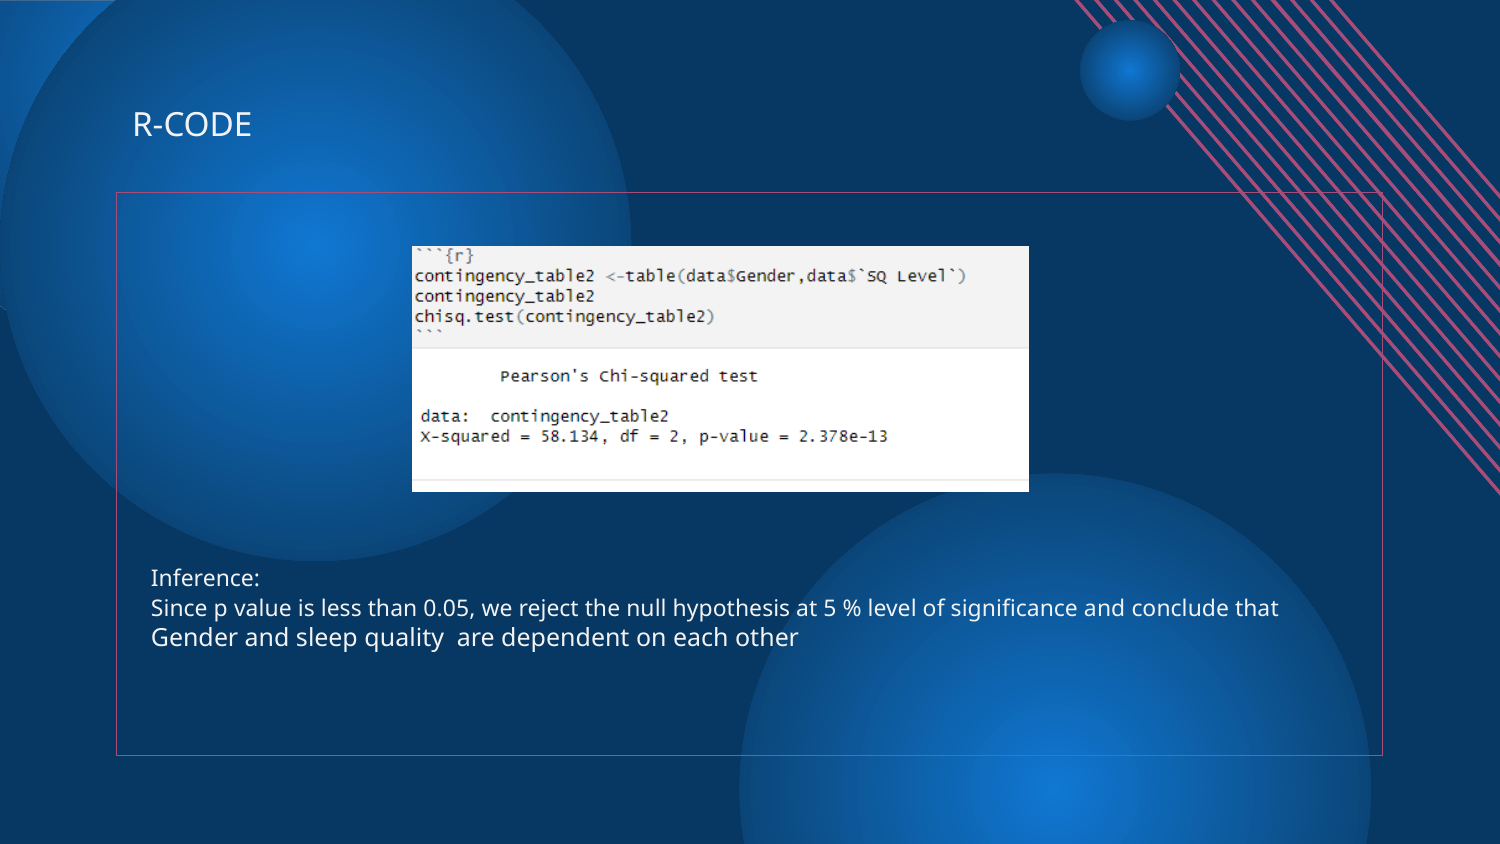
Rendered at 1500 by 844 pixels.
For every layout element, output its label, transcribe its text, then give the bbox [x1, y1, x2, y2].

list Inference: Since p value is less than 0.05, we reject the null hypothesis at 5 % level of significance and conclude that Gender and sleep quality are dependent on each other [116, 192, 1383, 756]
title R-CODE [116, 88, 1383, 183]
picture [412, 246, 1030, 493]
